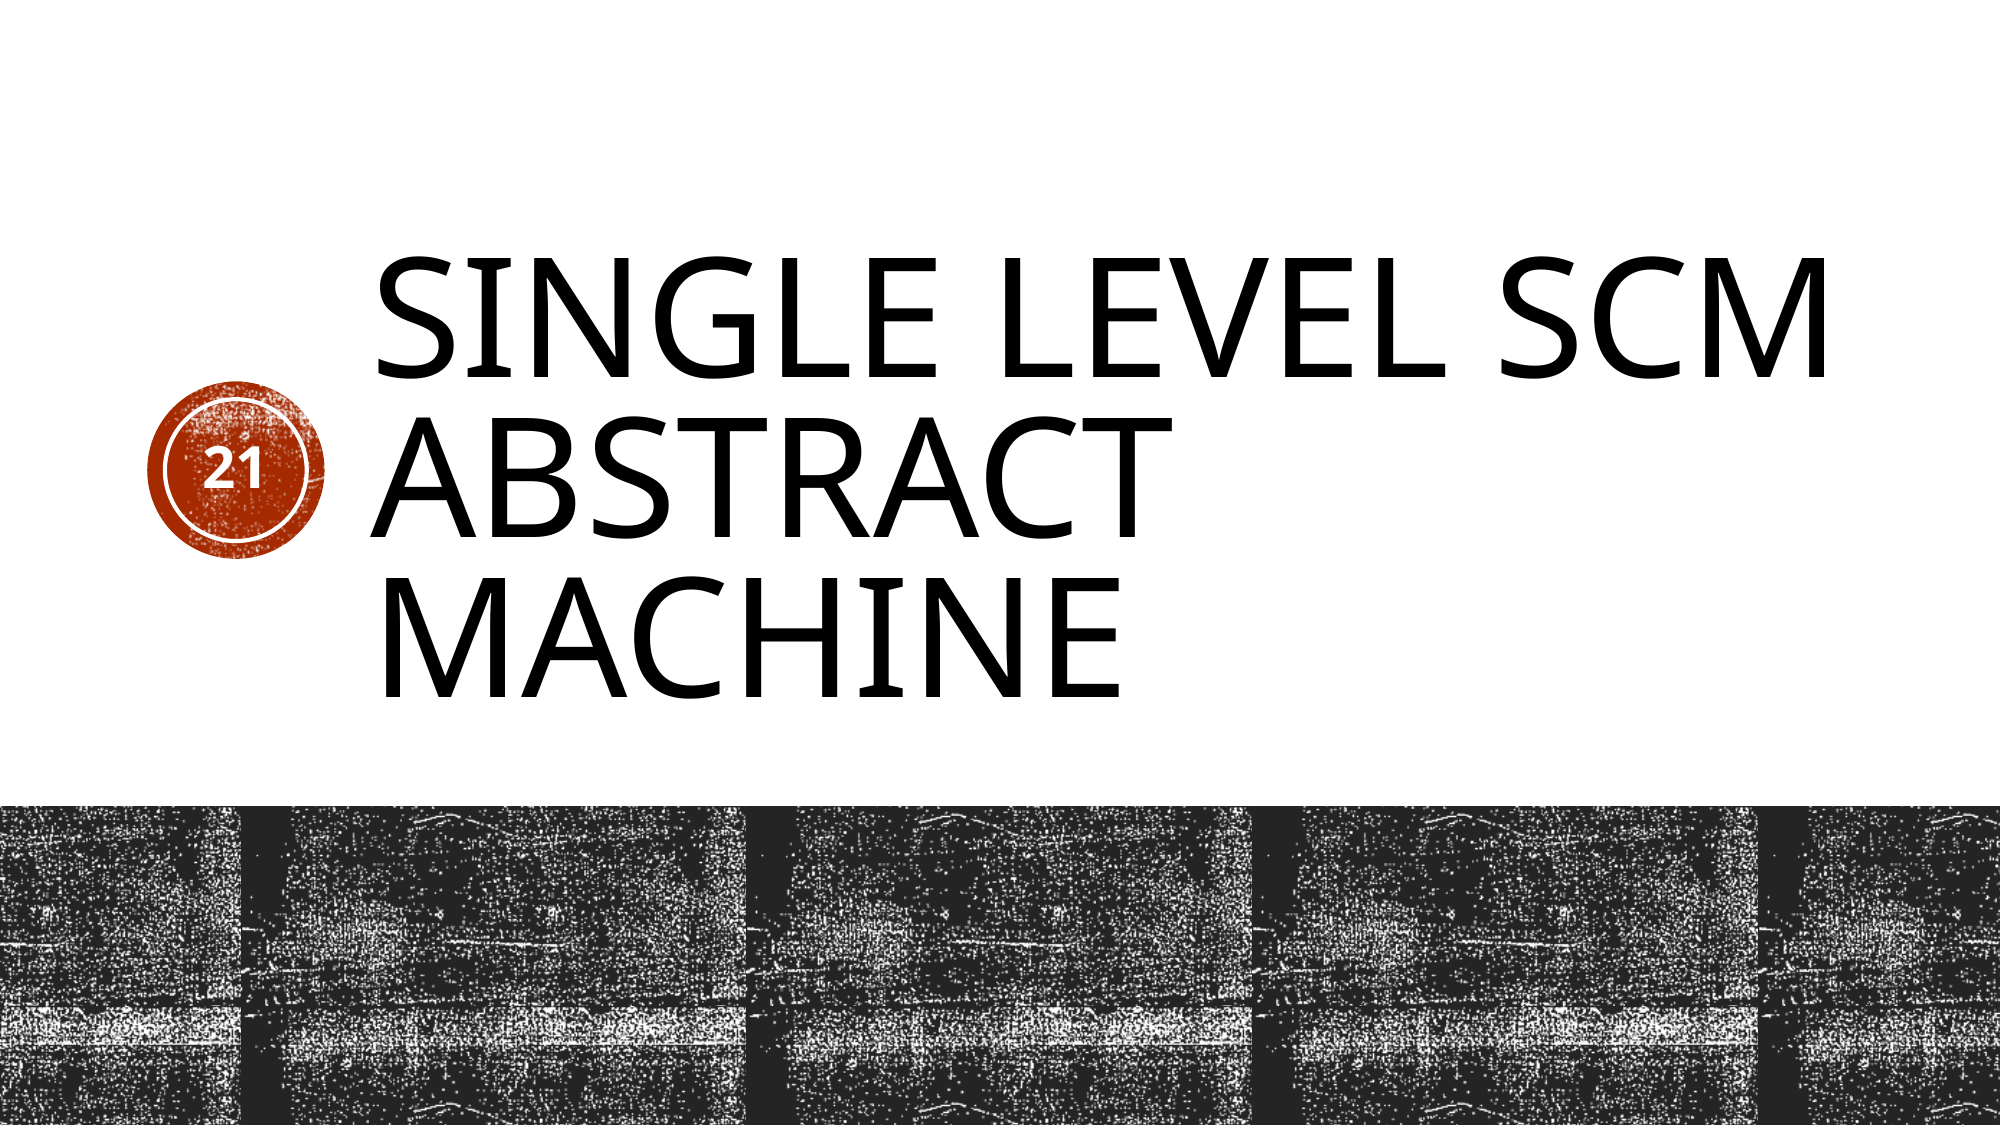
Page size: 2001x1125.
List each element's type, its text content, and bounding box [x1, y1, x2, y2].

slide_number 21 [138, 411, 334, 530]
title Single Level SCM Abstract Machine [355, 201, 1878, 779]
